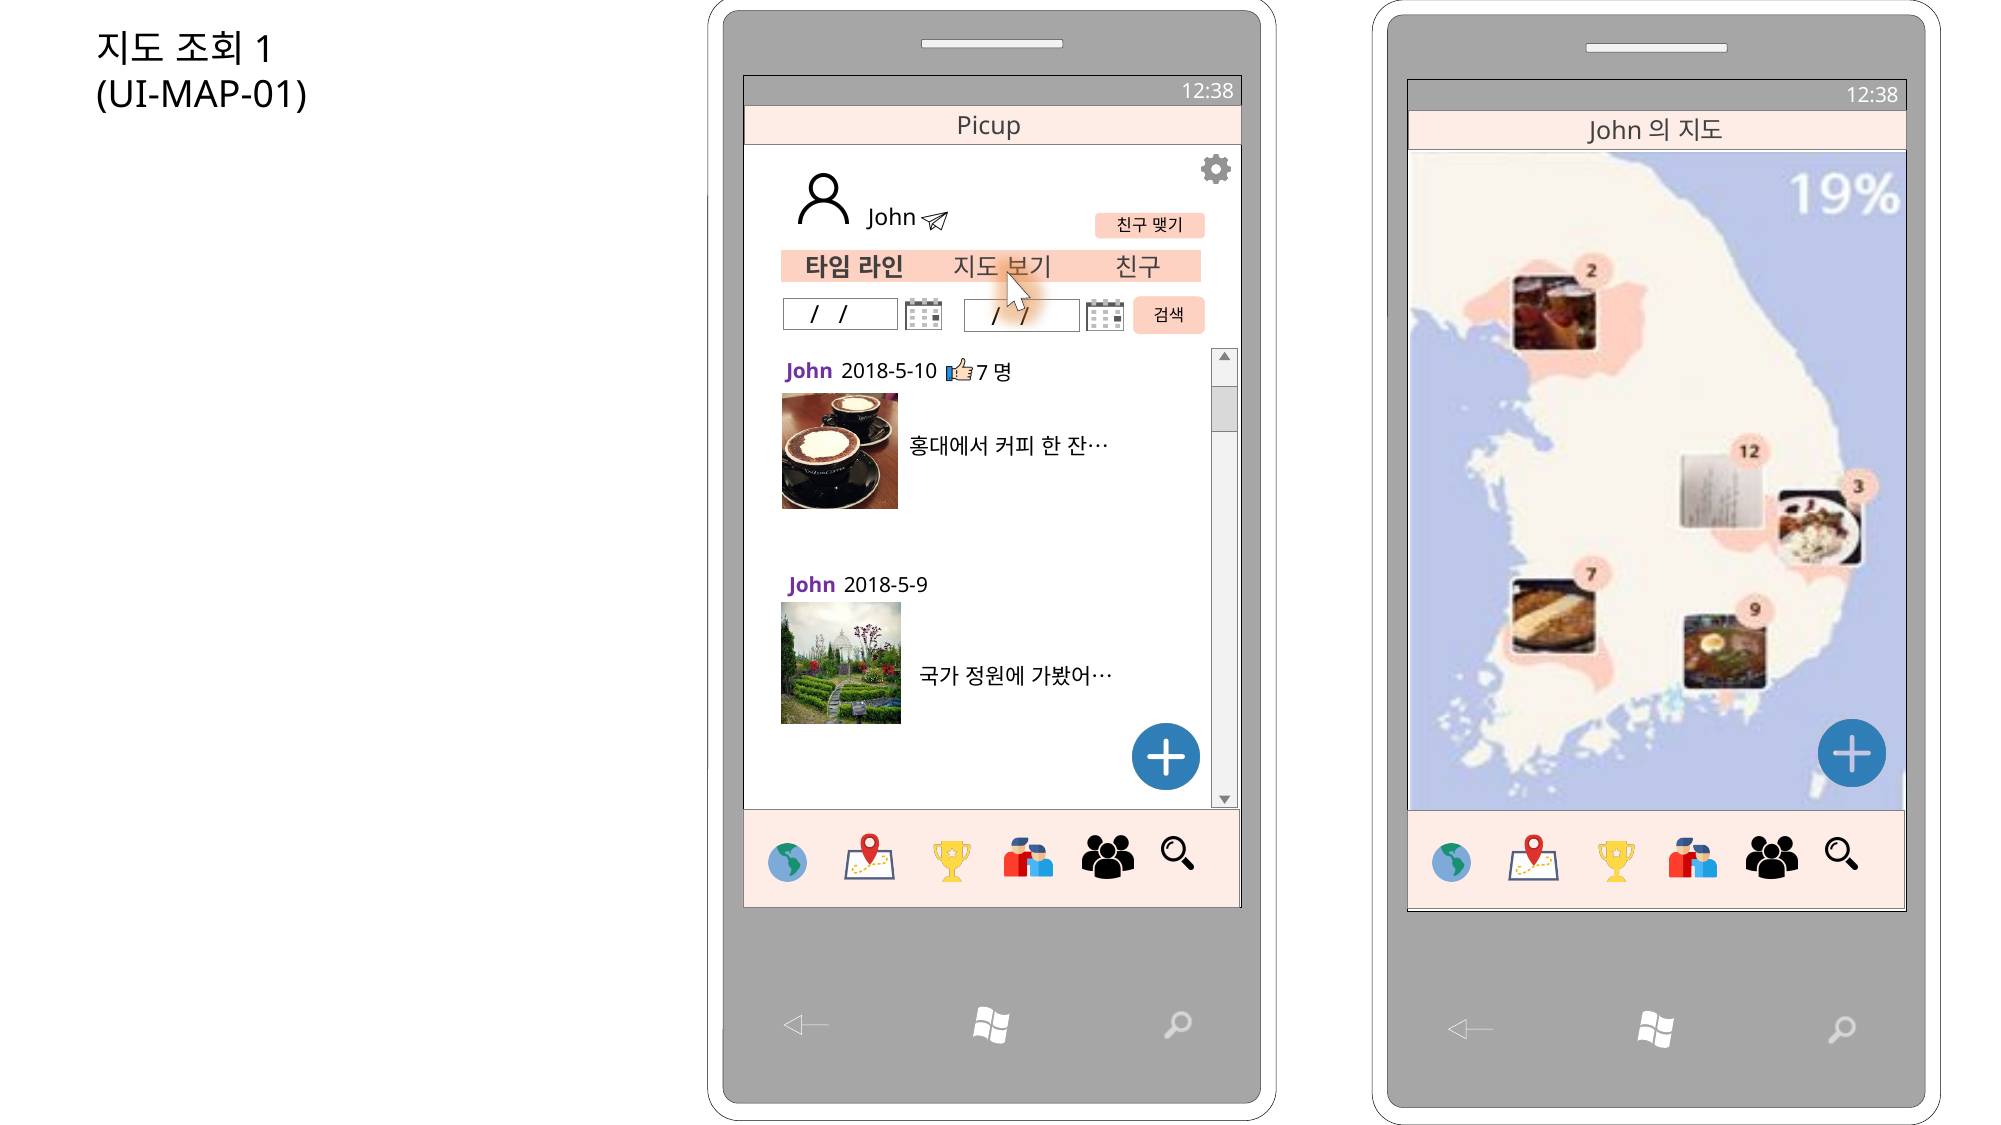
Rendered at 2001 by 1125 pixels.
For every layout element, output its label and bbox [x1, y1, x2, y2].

picture [921, 207, 948, 235]
picture [781, 602, 901, 724]
picture [946, 356, 973, 383]
picture [1161, 837, 1194, 870]
picture [1004, 833, 1053, 881]
picture [931, 841, 973, 882]
picture [1508, 832, 1559, 883]
picture [768, 843, 807, 882]
text_box [81, 17, 332, 123]
picture [798, 173, 849, 224]
picture [1201, 154, 1231, 184]
picture [1669, 833, 1717, 882]
picture [1825, 837, 1859, 870]
picture [1432, 843, 1471, 882]
picture [1082, 831, 1134, 883]
picture [1132, 722, 1200, 790]
picture [1746, 832, 1798, 884]
text_box [1372, 0, 1941, 1125]
picture [844, 831, 895, 883]
picture [1596, 841, 1637, 882]
text_box [707, 0, 1277, 1121]
picture [1410, 152, 1906, 817]
picture [782, 393, 898, 509]
